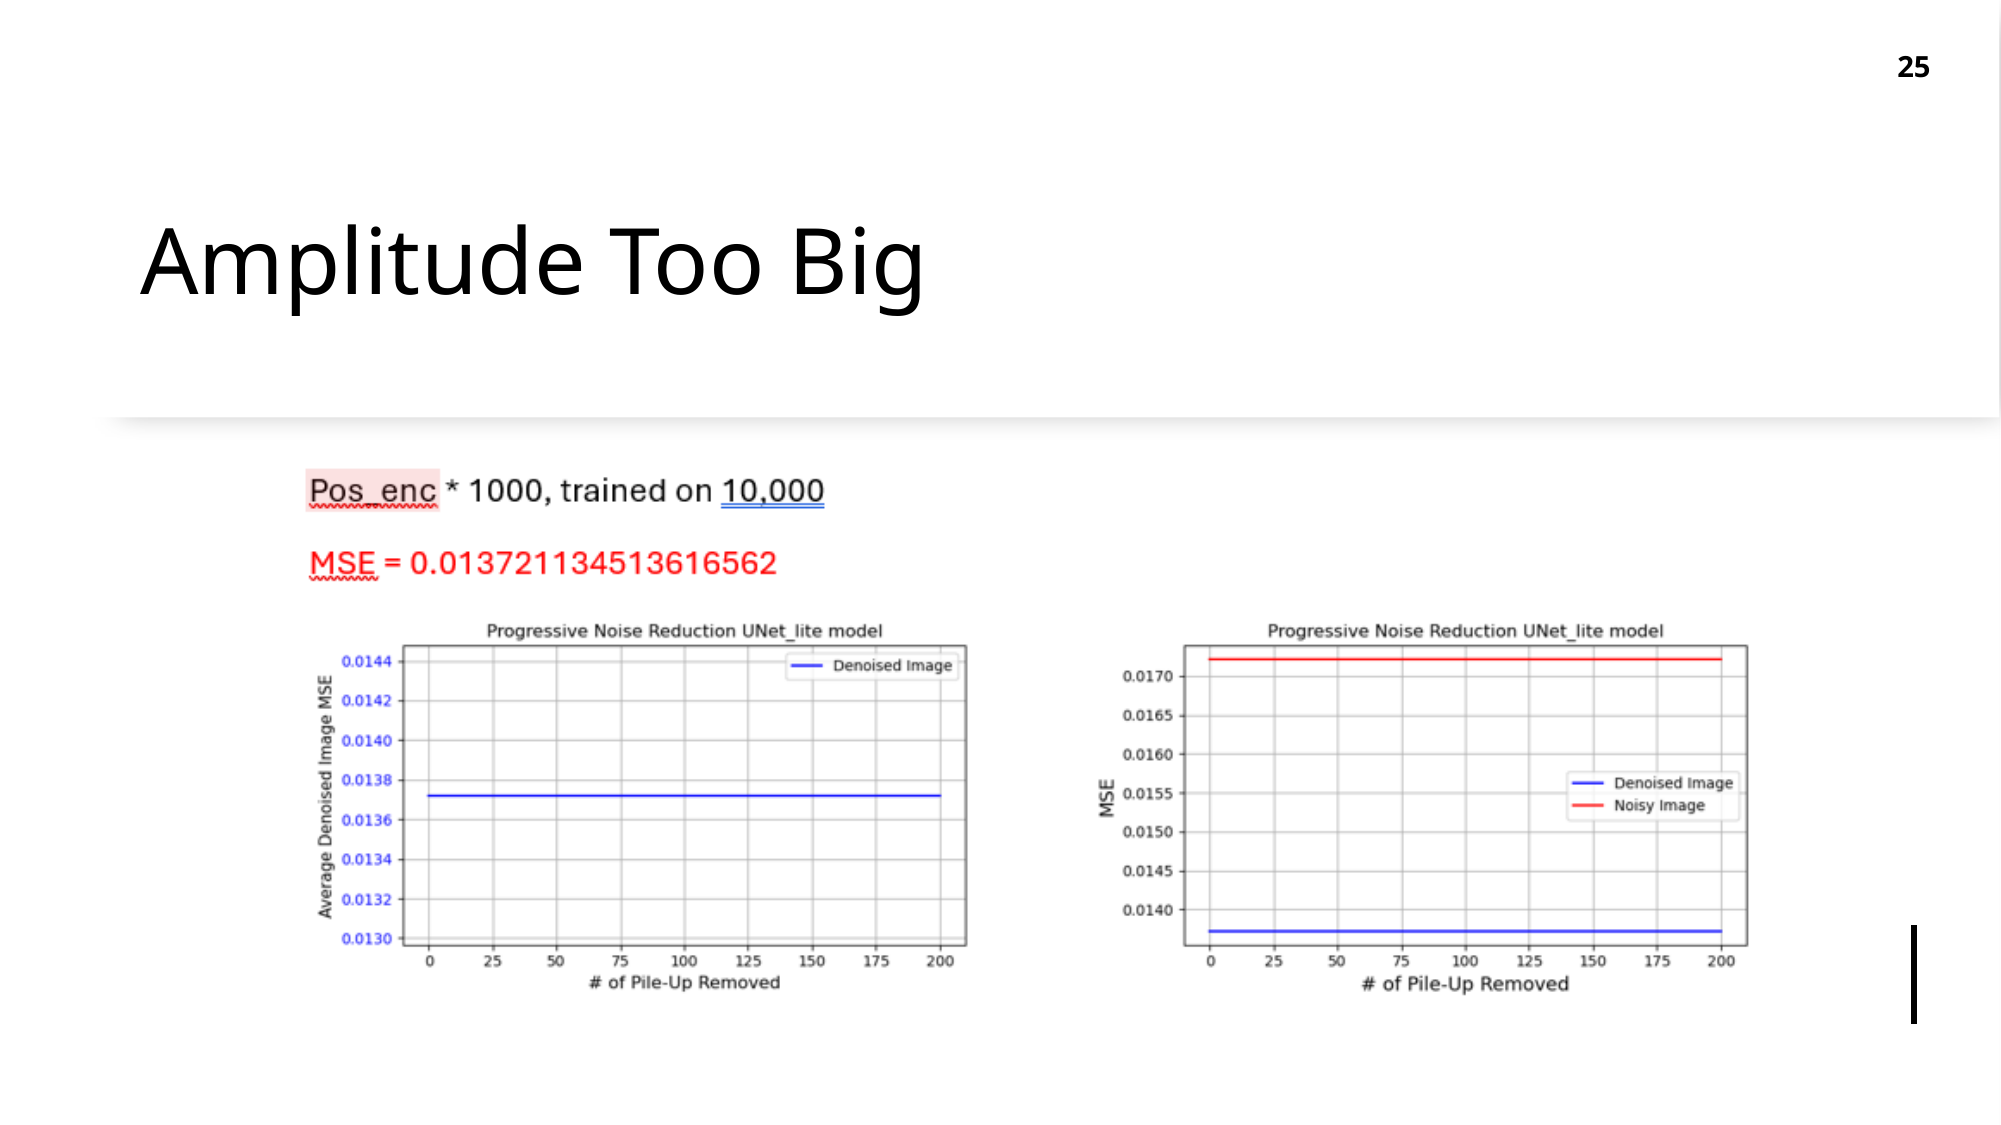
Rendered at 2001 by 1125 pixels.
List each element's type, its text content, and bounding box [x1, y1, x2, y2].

title Amplitude Too Big [124, 140, 1828, 376]
slide_number 25 [1852, 38, 1977, 99]
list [287, 456, 1828, 1042]
